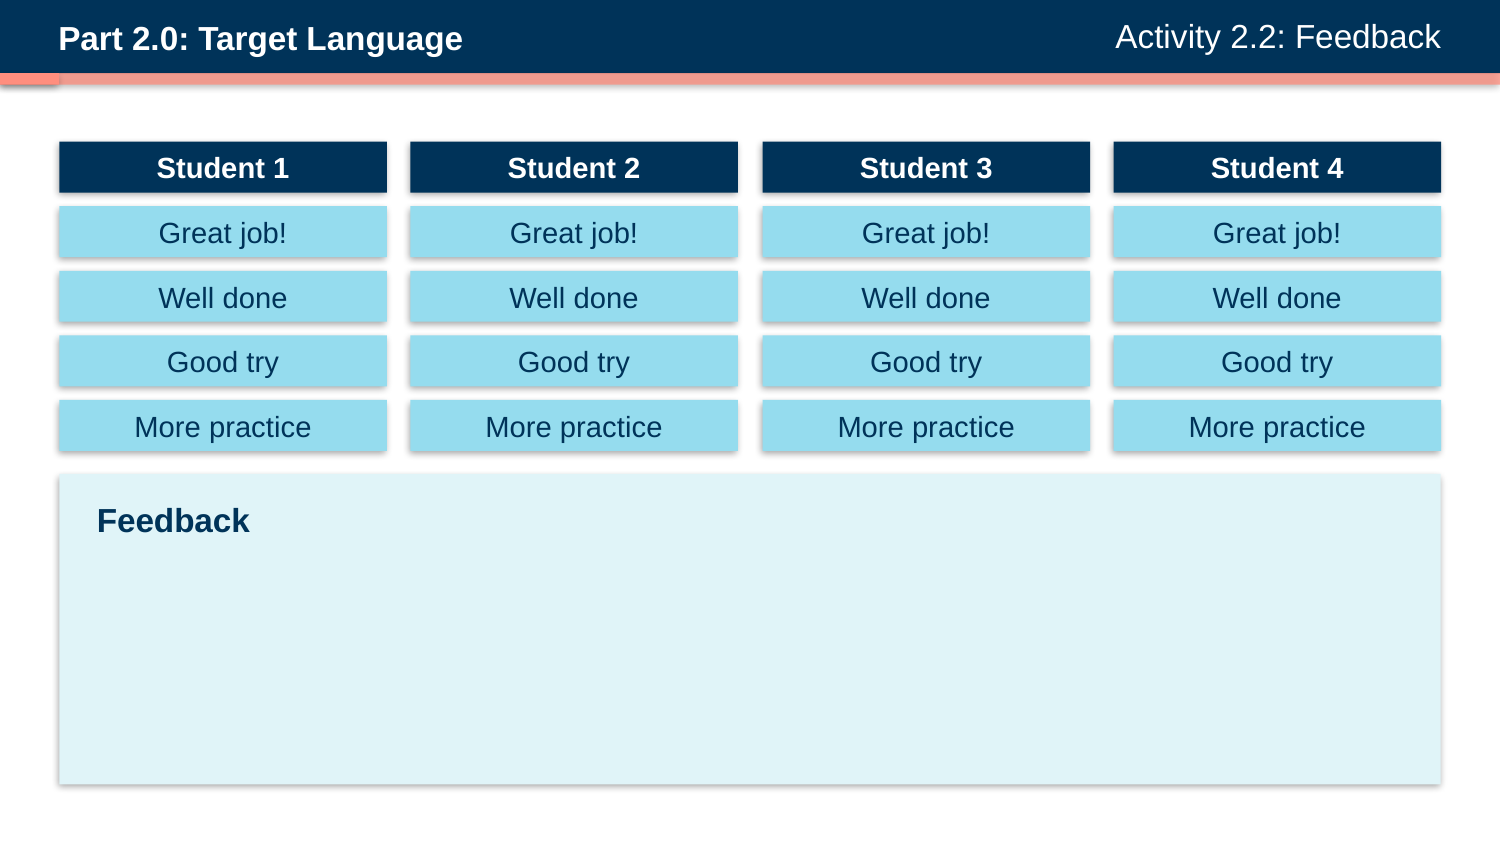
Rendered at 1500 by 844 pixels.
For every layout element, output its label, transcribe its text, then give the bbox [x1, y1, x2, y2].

text_box Feedback [96, 498, 458, 539]
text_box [59, 141, 388, 452]
text_box [0, 0, 1500, 72]
text_box [0, 72, 60, 86]
text_box Activity 2.2: Feedback [910, 15, 1442, 59]
text_box [59, 473, 1441, 785]
text_box Part 2.0: Target Language [58, 17, 907, 58]
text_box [1113, 141, 1442, 452]
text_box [762, 141, 1091, 452]
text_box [410, 141, 739, 452]
text_box [60, 72, 1500, 86]
